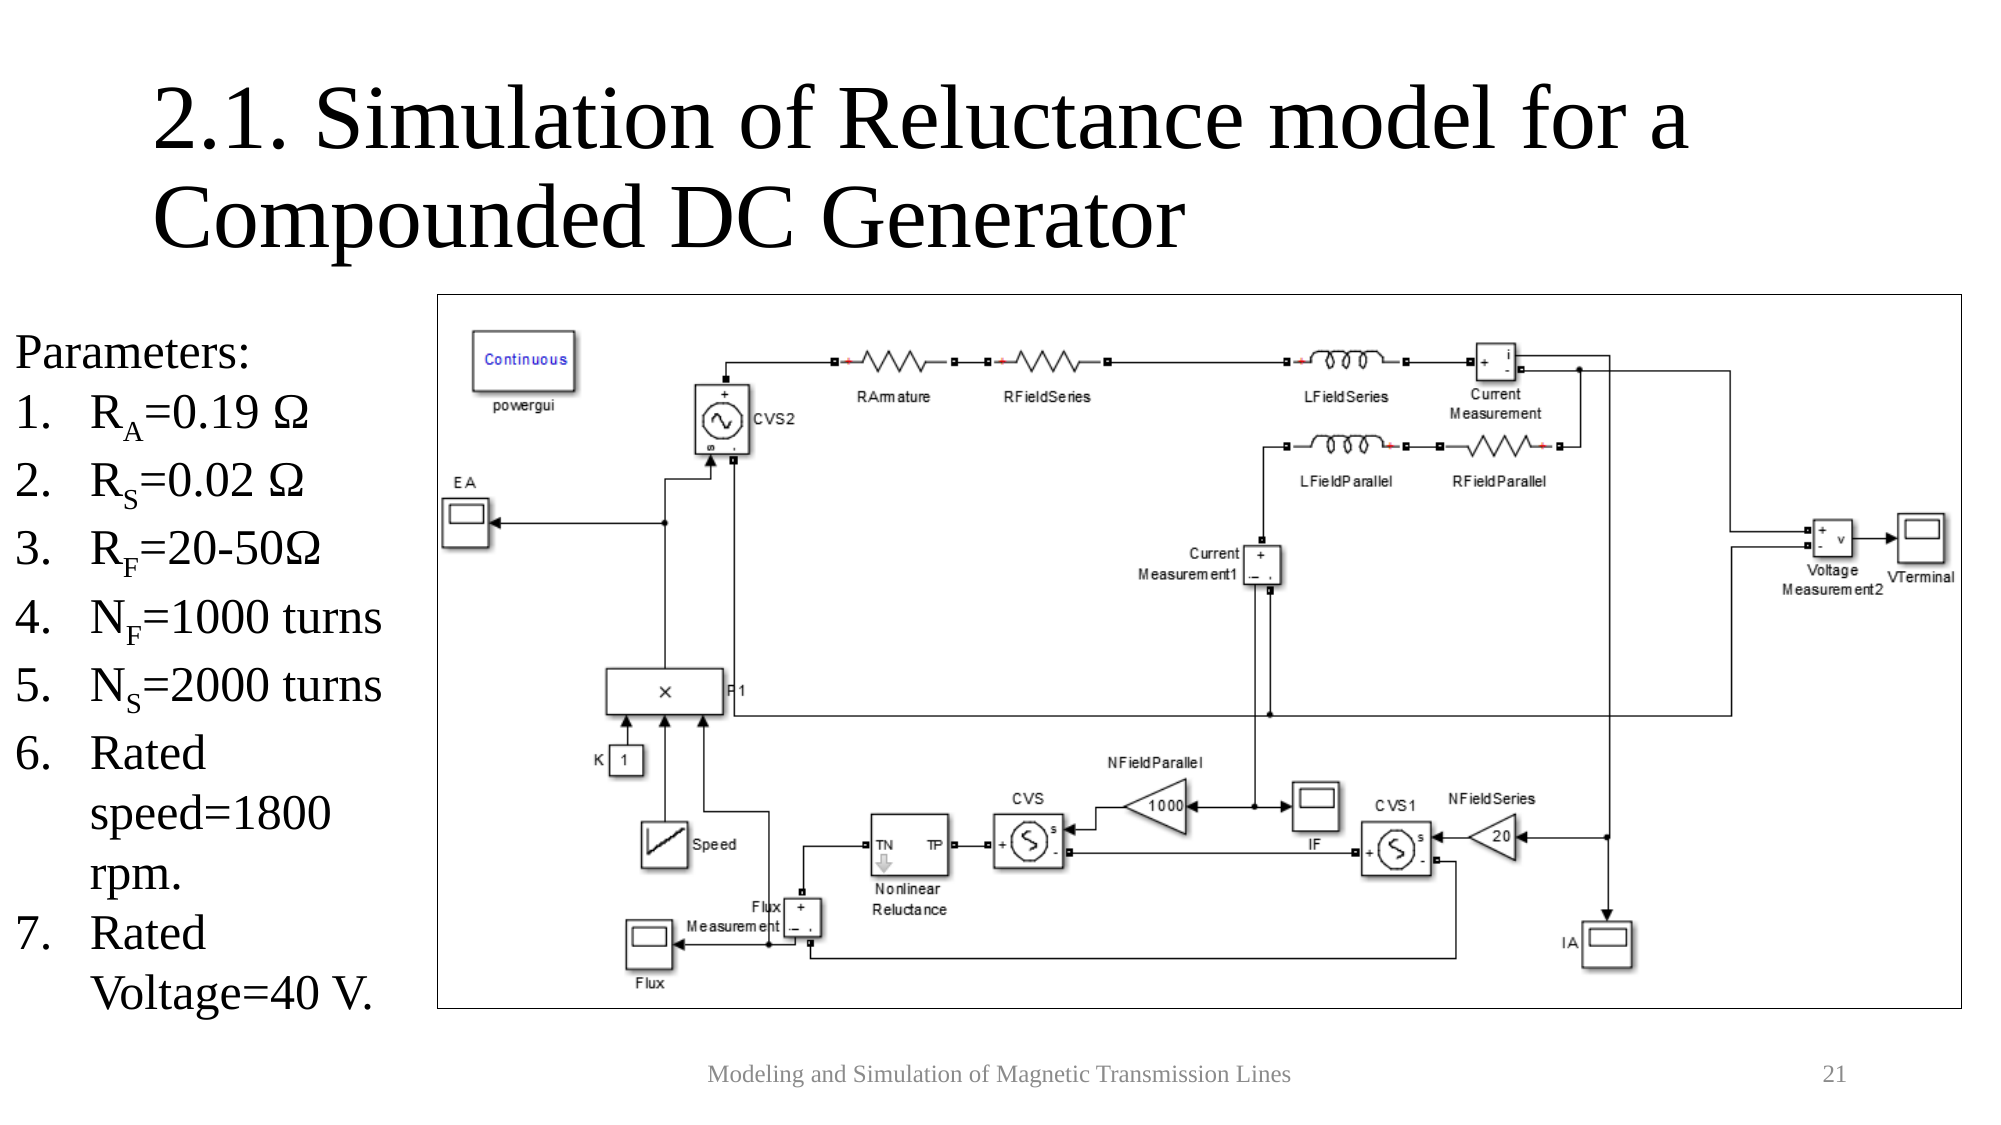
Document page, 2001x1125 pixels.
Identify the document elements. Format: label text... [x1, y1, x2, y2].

slide_number 21 [1412, 1042, 1863, 1103]
footer Modeling and Simulation of Magnetic Transmission Lines [662, 1042, 1338, 1103]
title 2.1. Simulation of Reluctance model for a Compounded DC Generator [137, 59, 1863, 278]
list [436, 294, 1962, 1009]
text_box Parameters: RA=0.19 Ω RS=0.02 Ω RF=20-50Ω NF=1000 turns NS=2000 turns Rated speed=1800 rpm. Rated Voltage=40 V. [0, 311, 430, 1028]
